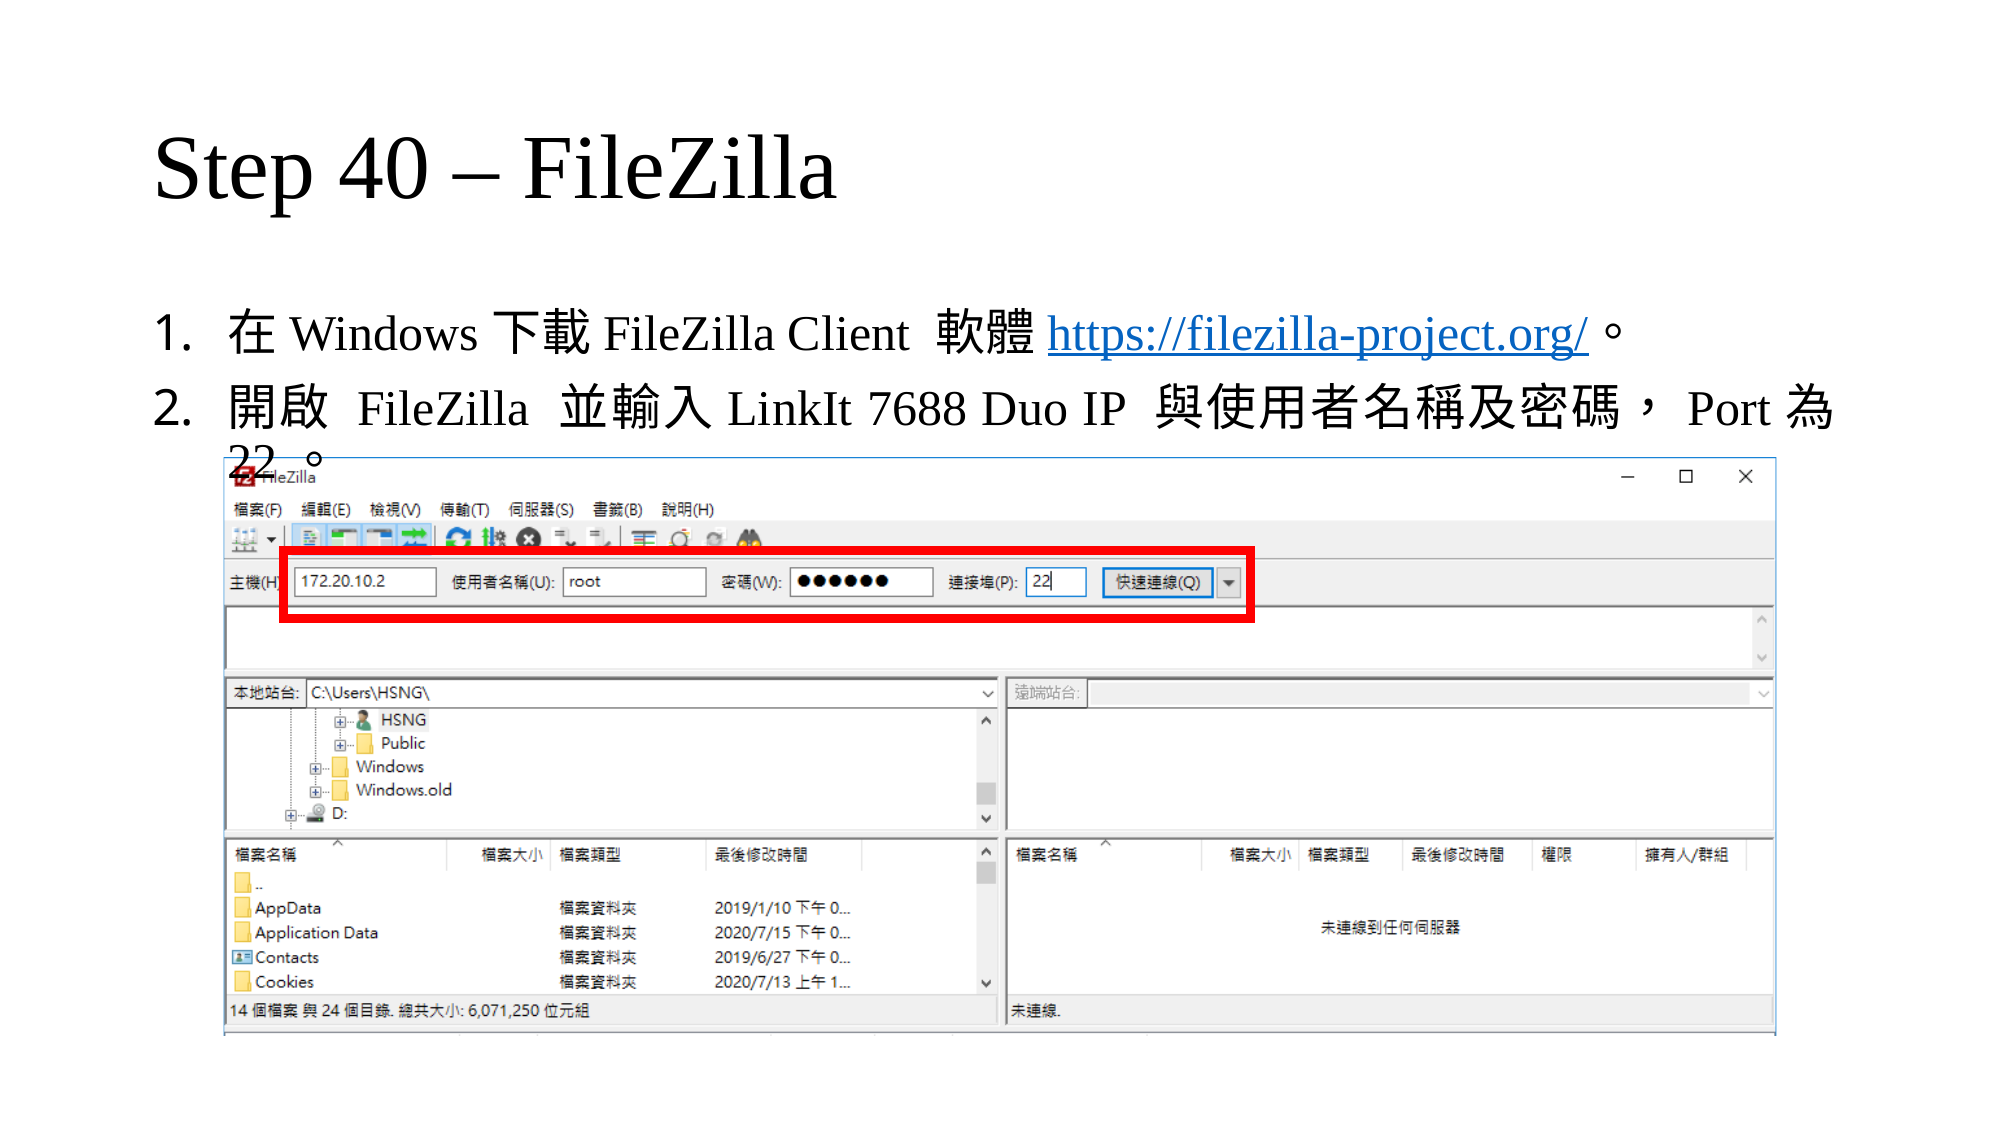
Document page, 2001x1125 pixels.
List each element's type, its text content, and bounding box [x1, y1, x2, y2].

picture [223, 457, 1777, 1036]
title Step 40 – FileZilla [137, 59, 1863, 278]
list 在Windows下載FileZilla Client 軟體https://filezilla-project.org/。 開啟 FileZilla 並輸入LinkIt 7688 Duo IP 與使用者名稱及密碼，Port為22。 [137, 299, 1863, 1014]
